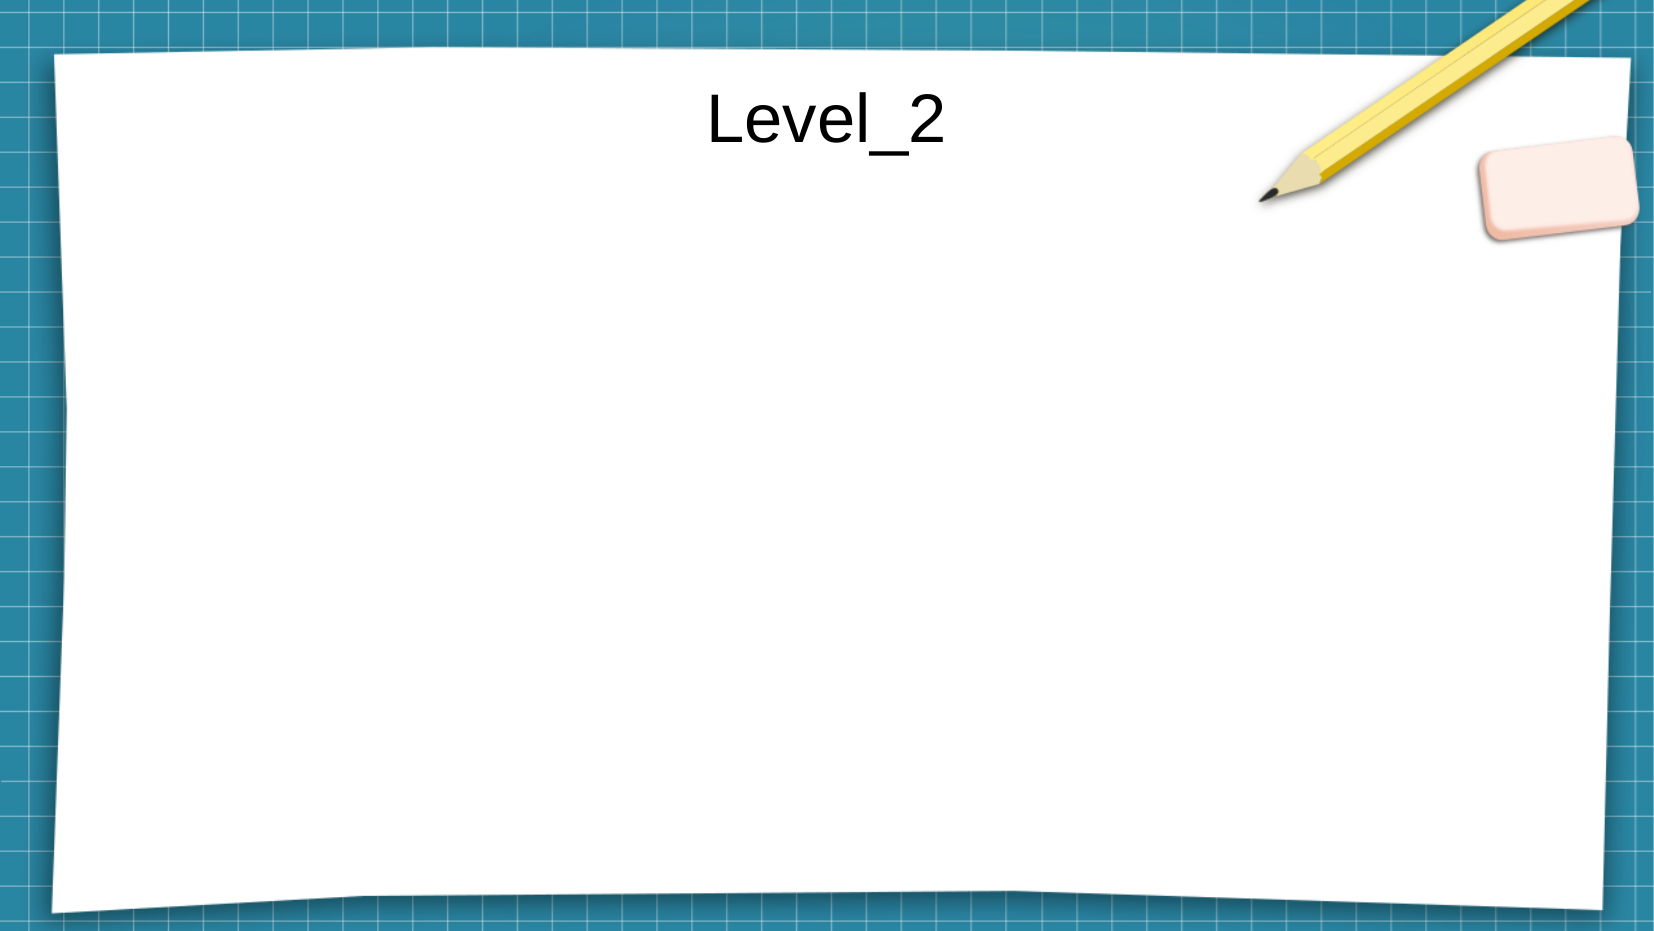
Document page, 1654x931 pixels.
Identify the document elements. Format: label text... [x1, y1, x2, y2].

picture [0, 0, 1654, 931]
title Level_2 [82, 37, 1571, 193]
